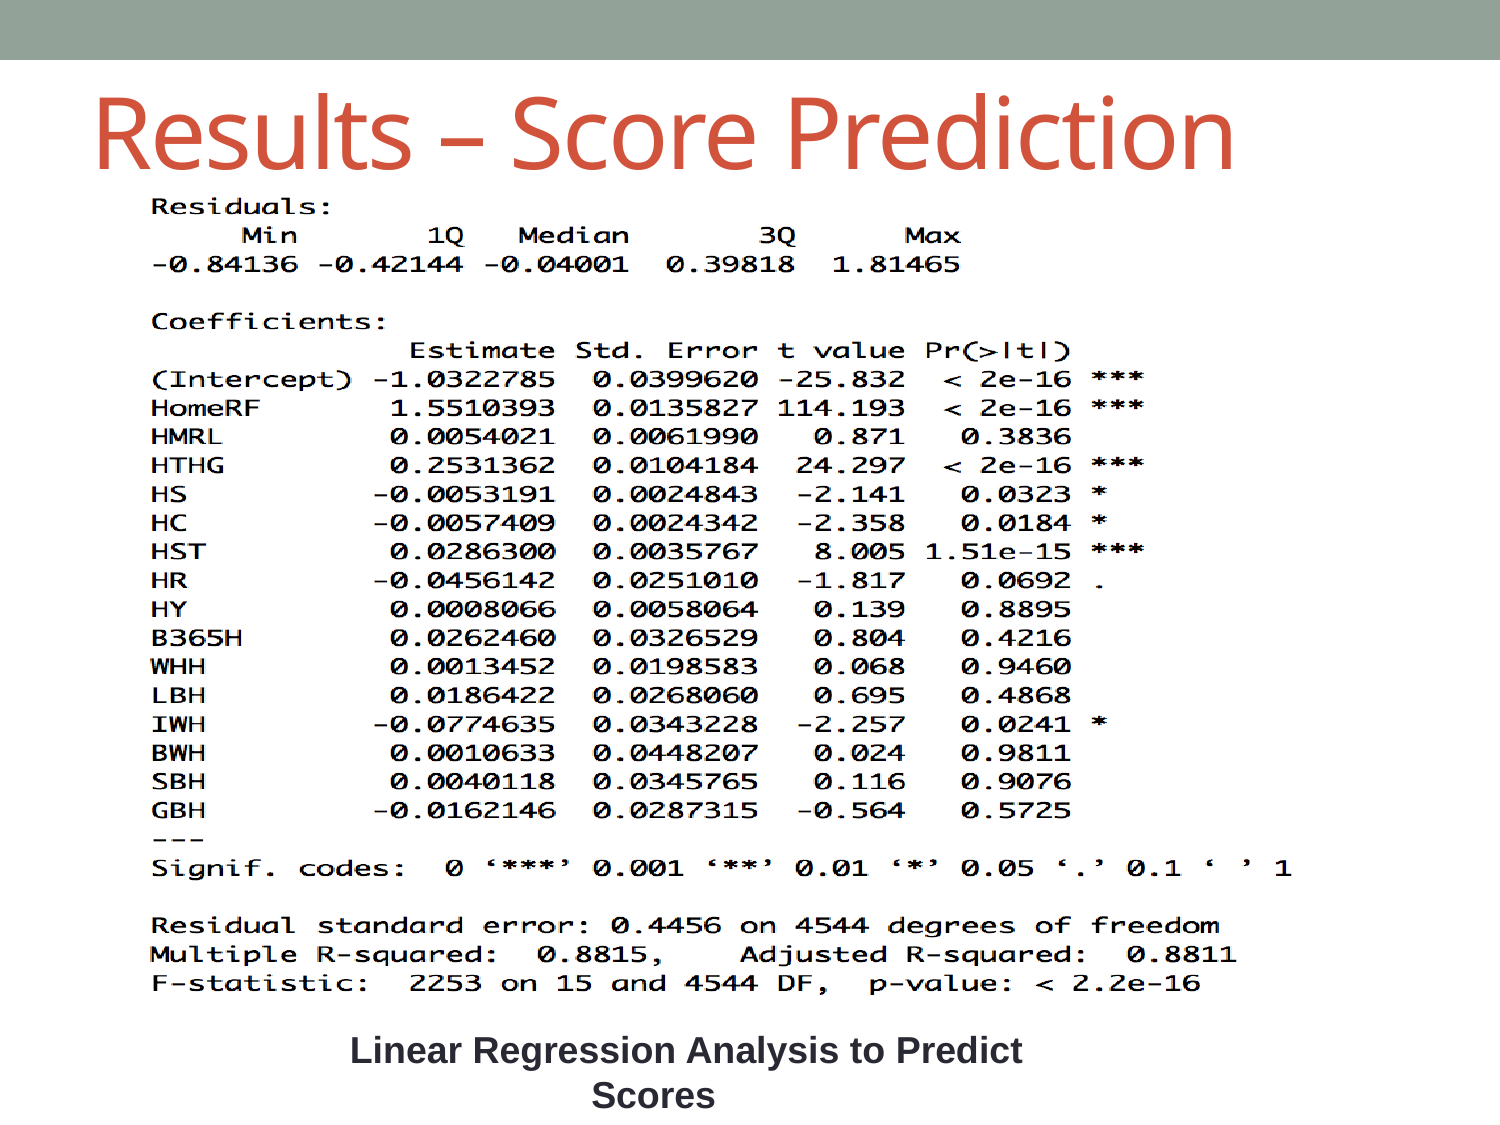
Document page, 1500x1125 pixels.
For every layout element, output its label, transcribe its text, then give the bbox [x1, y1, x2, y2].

title Results – Score Prediction [75, 47, 1425, 211]
text_box Linear Regression Analysis to Predict Scores [334, 1028, 1044, 1124]
picture [143, 175, 1348, 1019]
